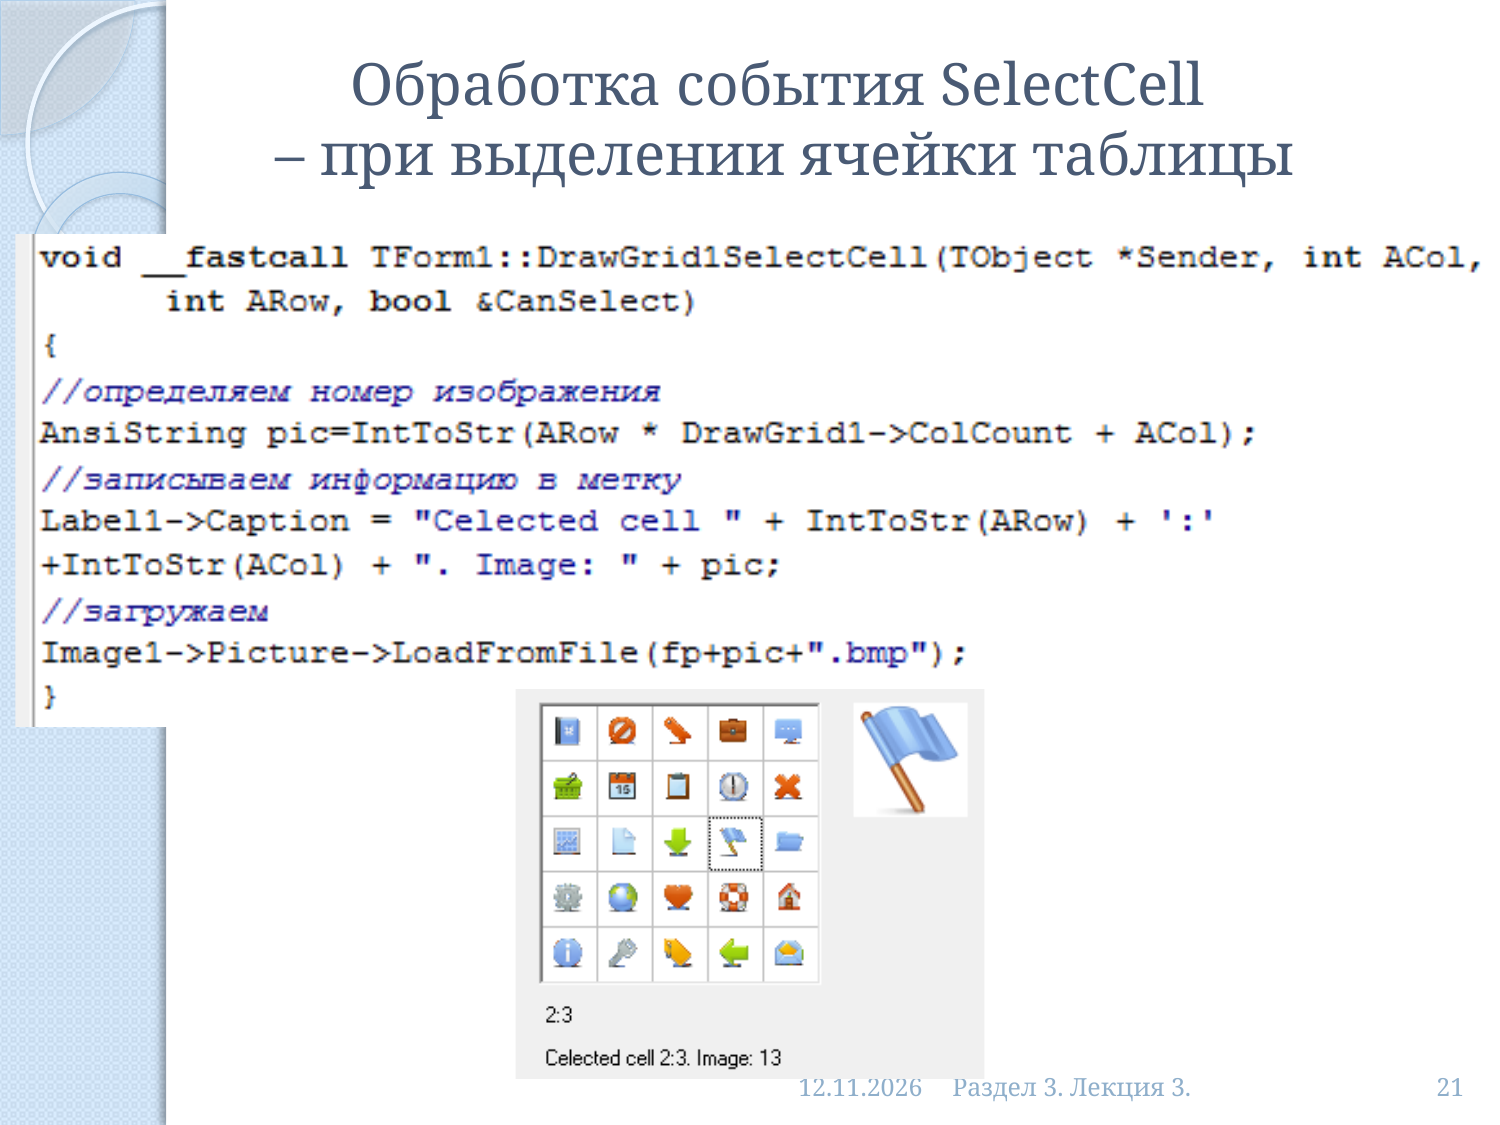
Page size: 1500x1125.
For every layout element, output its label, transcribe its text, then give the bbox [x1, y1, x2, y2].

slide_number 21 [1413, 1034, 1488, 1113]
title Обработка события SelectCell – при выделении ячейки таблицы [46, 46, 1500, 188]
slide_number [587, 1089, 938, 1113]
footer Раздел 3. Лекция 3. [938, 1034, 1413, 1113]
picture [14, 234, 1489, 1079]
